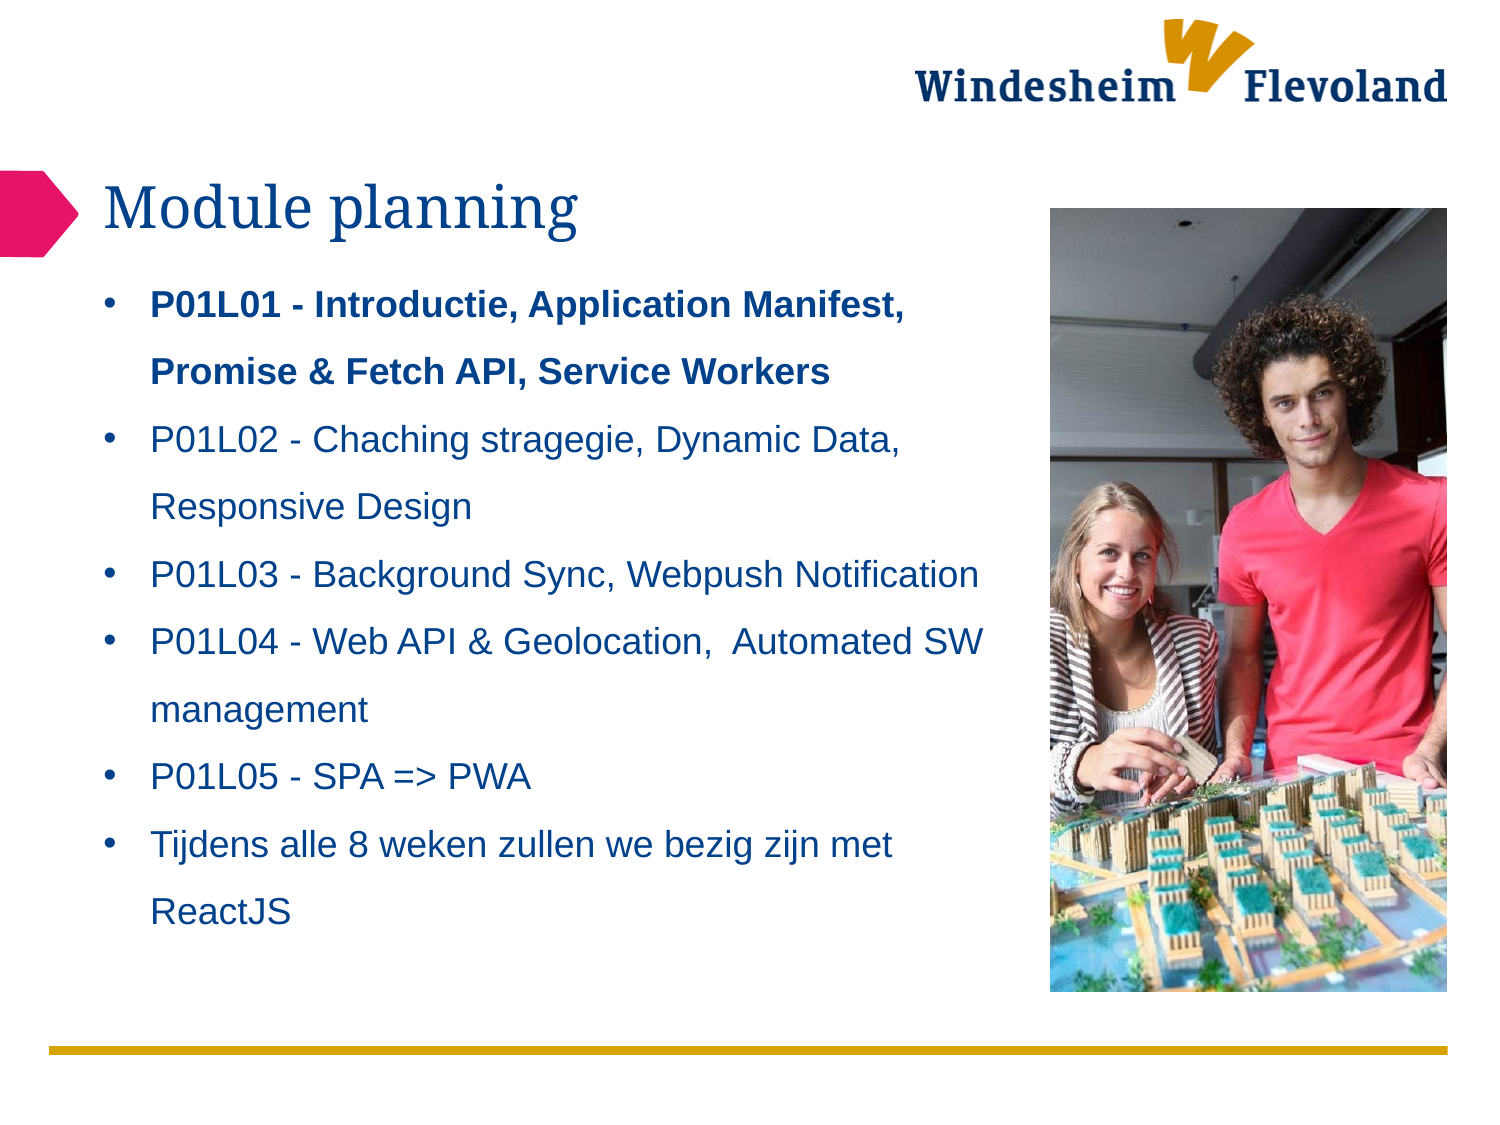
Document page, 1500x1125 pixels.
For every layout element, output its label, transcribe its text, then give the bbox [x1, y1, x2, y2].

picture [1050, 208, 1447, 992]
picture [49, 1046, 1448, 1055]
picture [915, 19, 1447, 102]
title Module planning [89, 162, 1034, 249]
subtitle P01L01 - Introductie, Application Manifest, Promise & Fetch API, Service Workers P01L02 - Chaching stragegie, Dynamic Data, Responsive Design P01L03 - Background Sync, Webpush Notification P01L04 - Web API & Geolocation, Automated SW management P01L05 - SPA => PWA Tijdens alle 8 weken zullen we bezig zijn met ReactJS [88, 249, 1034, 1025]
